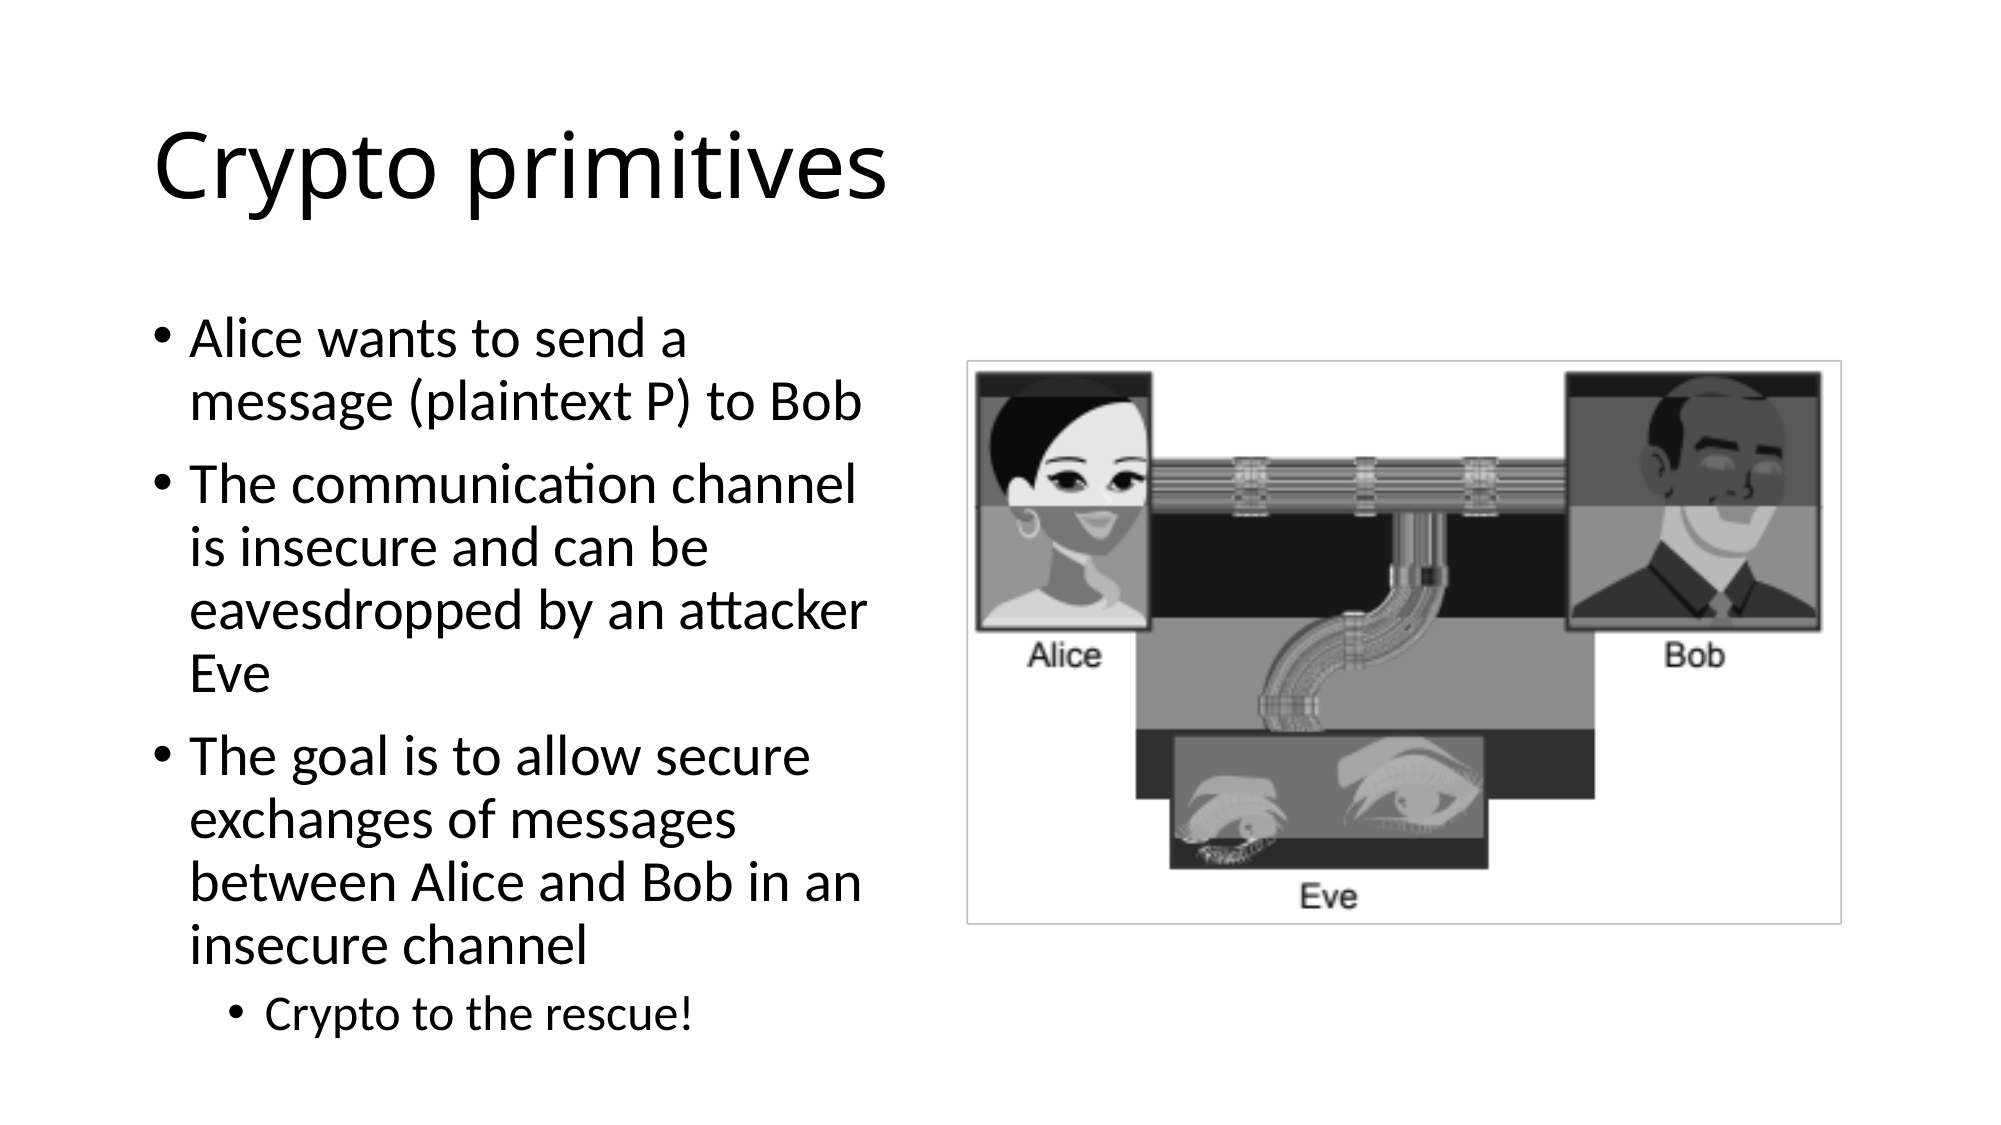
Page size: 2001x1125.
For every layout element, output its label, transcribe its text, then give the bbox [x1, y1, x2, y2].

list Alice wants to send a message (plaintext P) to Bob The communication channel is insecure and can be eavesdropped by an attacker Eve The goal is to allow secure exchanges of messages between Alice and Bob in an insecure channel Crypto to the rescue! [137, 299, 909, 1079]
title Crypto primitives [137, 59, 1863, 278]
picture [937, 333, 1863, 943]
